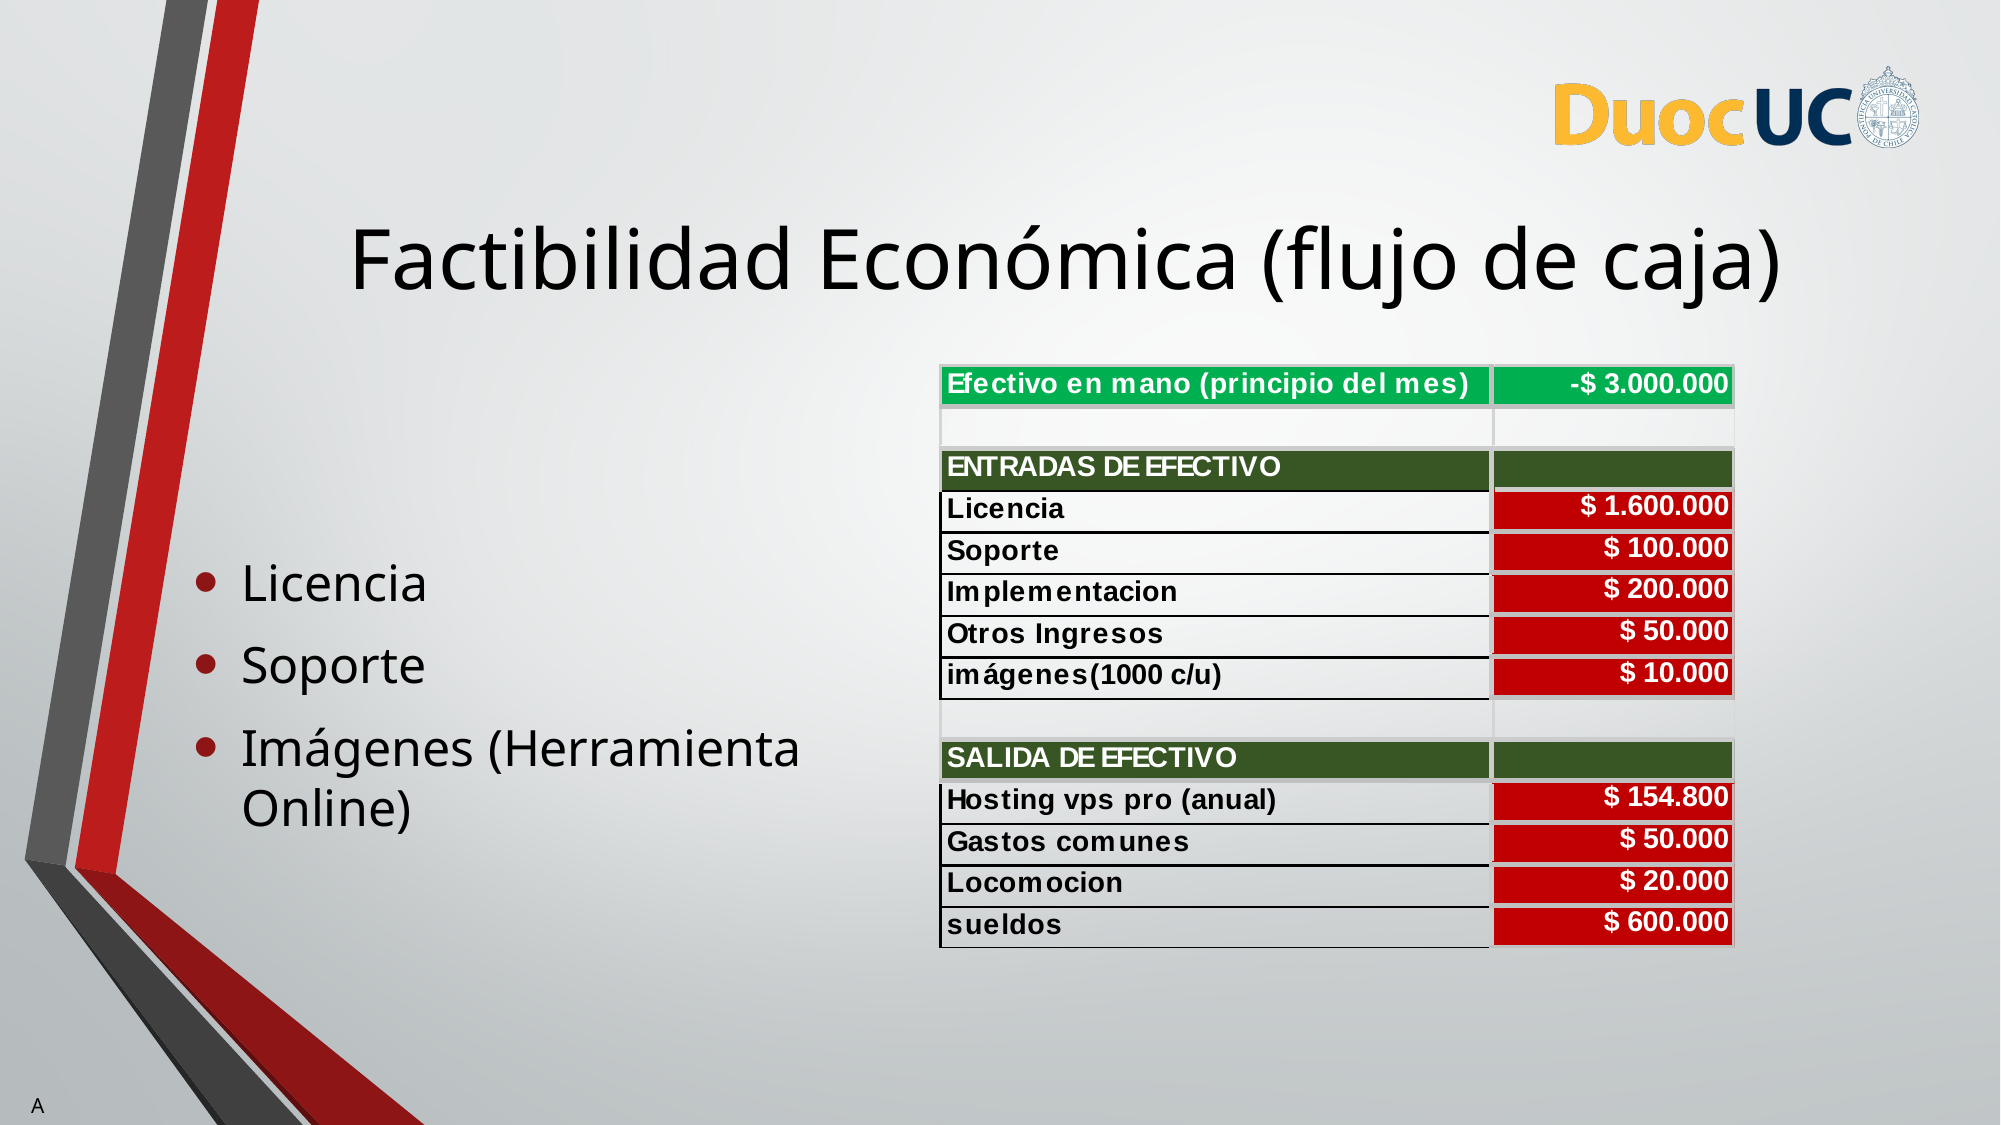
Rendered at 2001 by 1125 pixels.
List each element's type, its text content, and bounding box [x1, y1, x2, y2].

picture [938, 364, 1738, 951]
list Licencia Soporte Imágenes (Herramienta Online) [179, 437, 938, 950]
picture [1555, 66, 1919, 149]
title Factibilidad Económica (flujo de caja) [243, 112, 1887, 400]
text_box A [15, 1081, 60, 1125]
